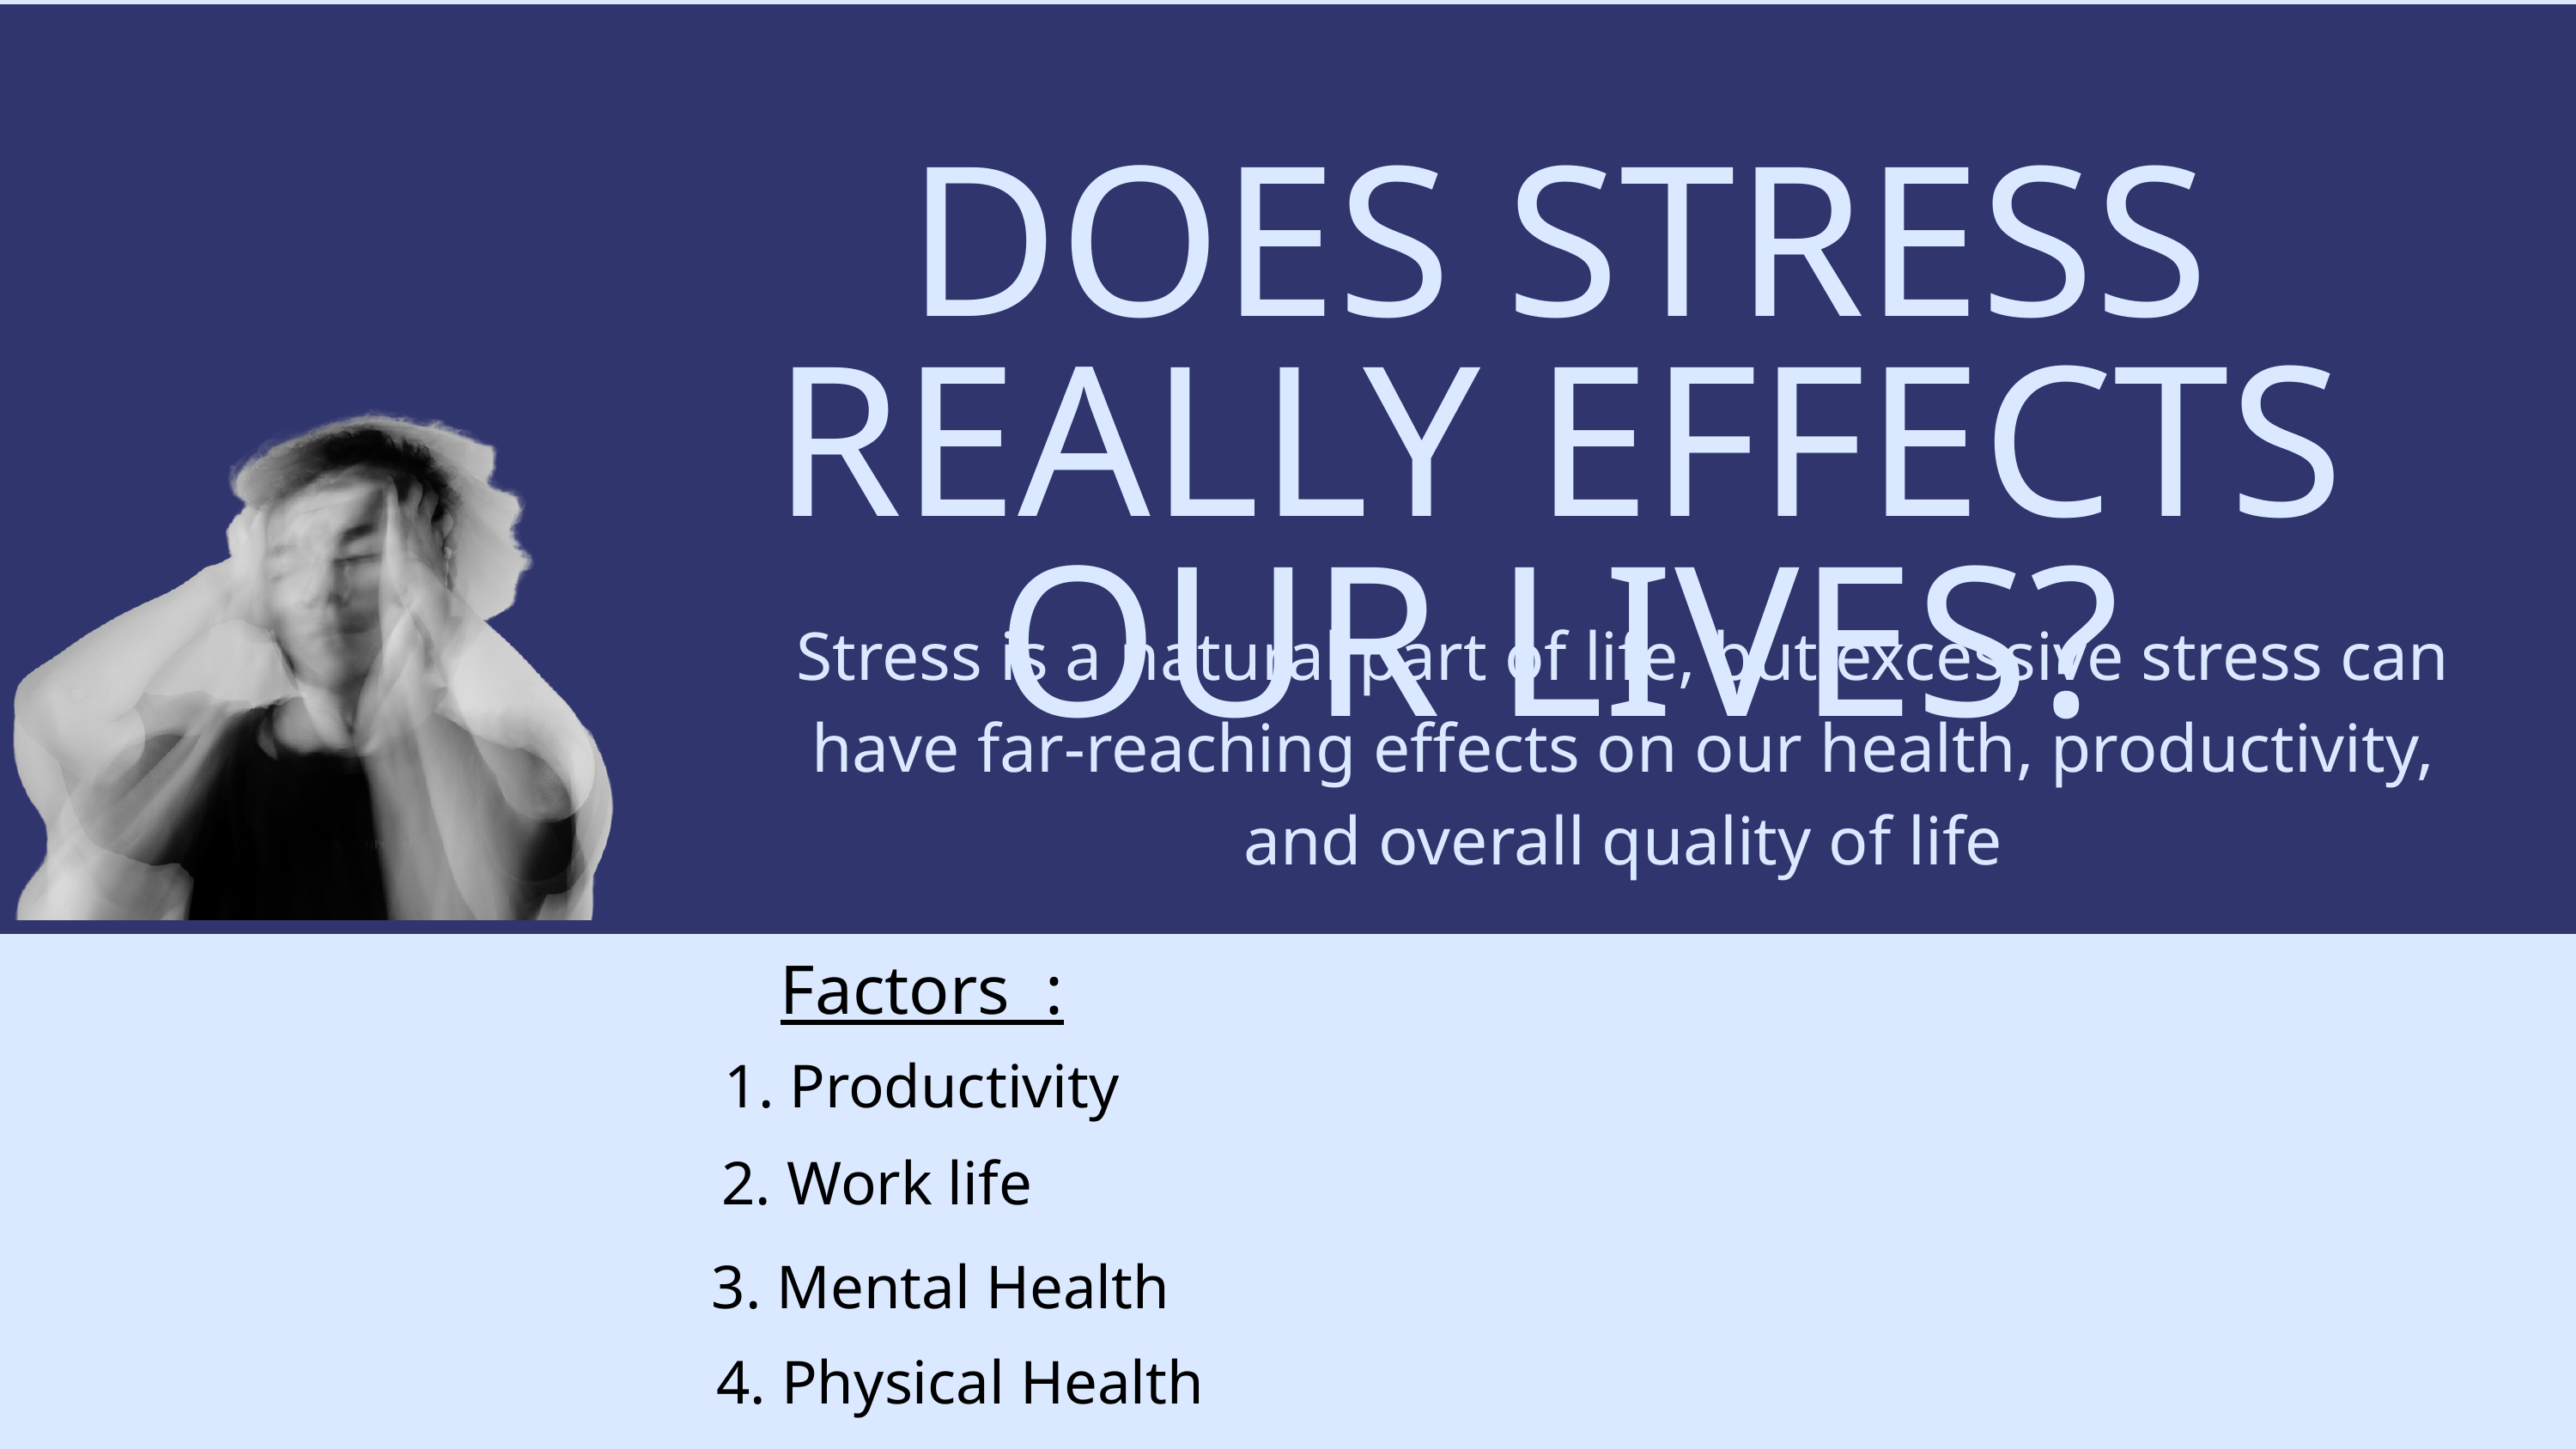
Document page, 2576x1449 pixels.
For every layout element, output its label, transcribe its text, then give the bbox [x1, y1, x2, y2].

text_box 3. Mental Health [103, 1237, 1778, 1449]
text_box 4. Physical Health [123, 1332, 1798, 1416]
text_box 1. Productivity [84, 1036, 1759, 1237]
text_box 2. Work life [47, 1133, 1722, 1449]
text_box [0, 3, 2576, 934]
text_box Factors : [0, 943, 1874, 1028]
